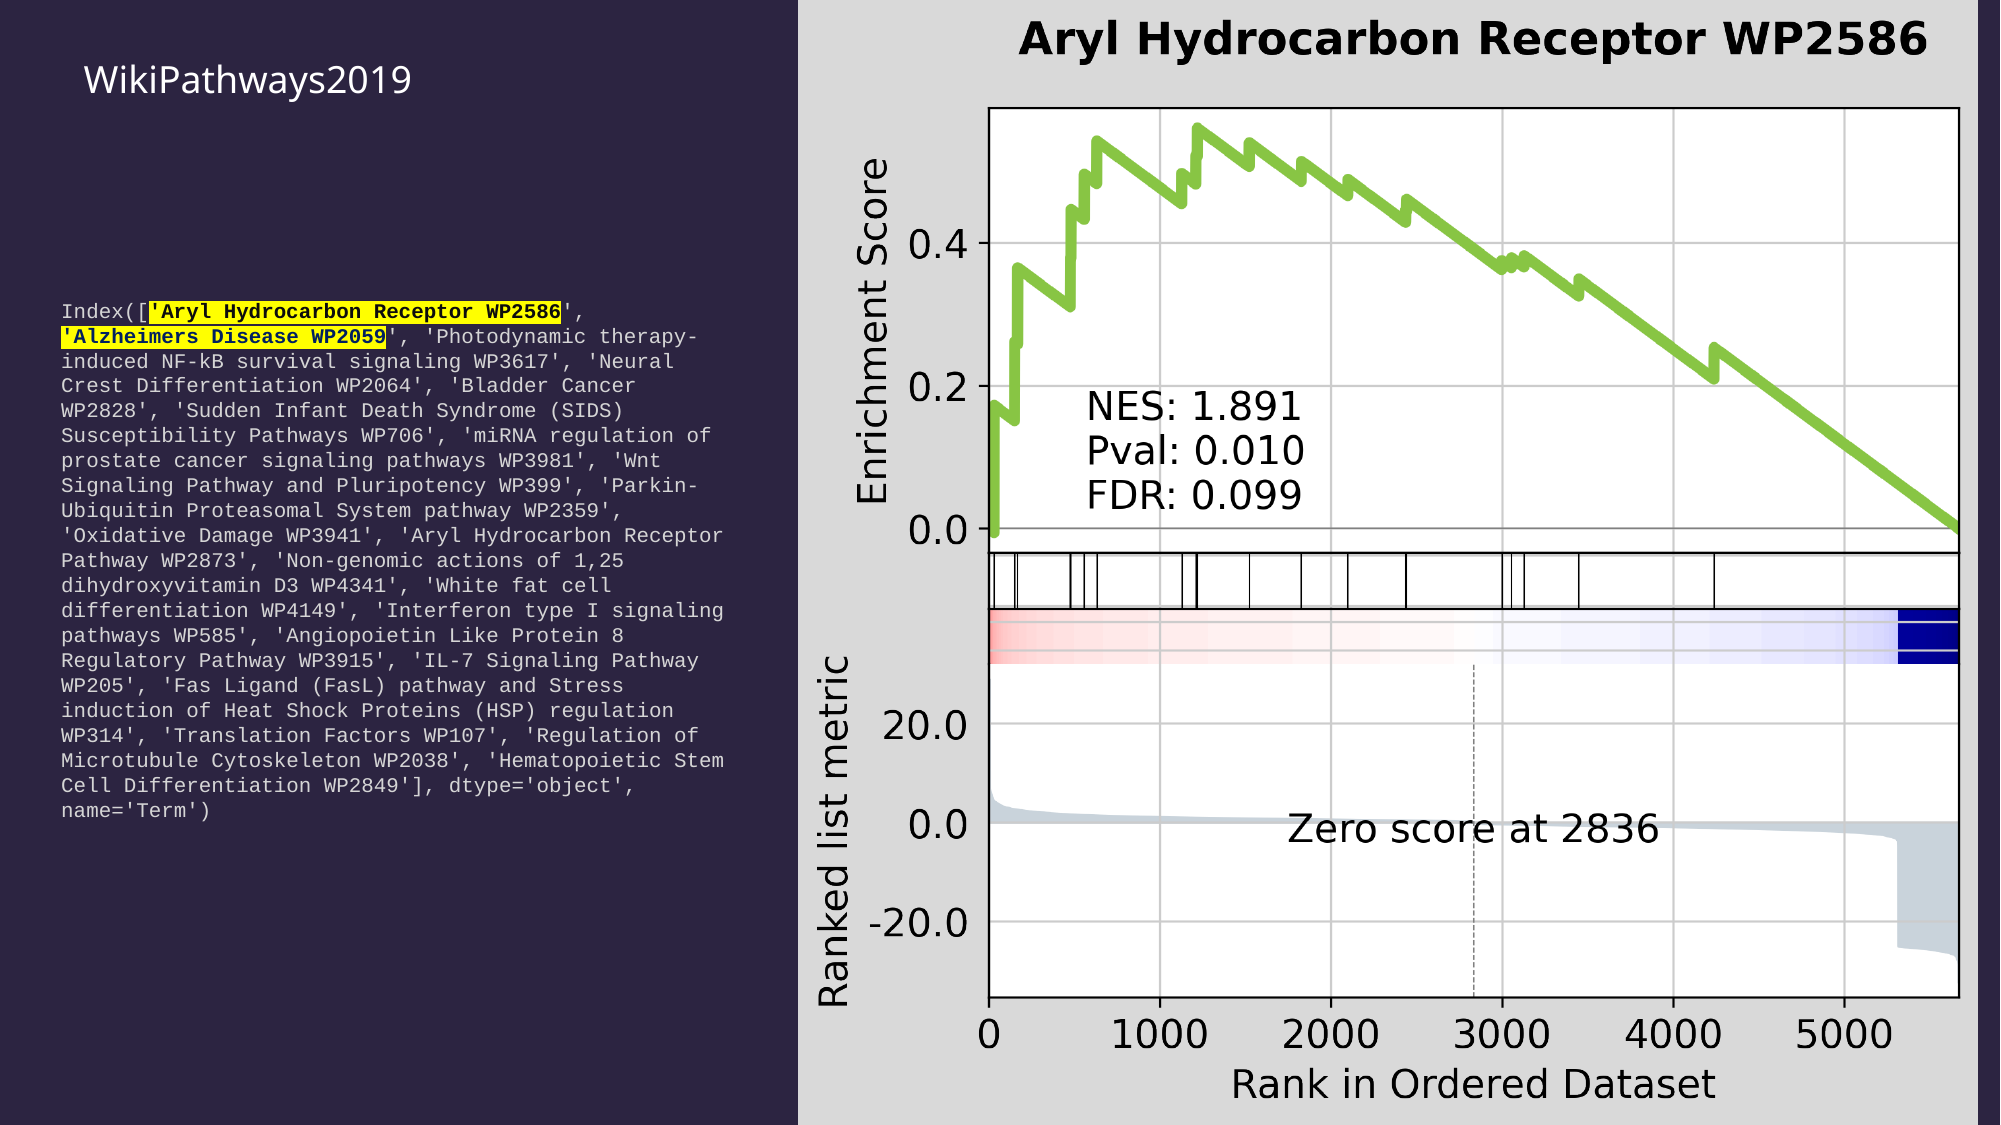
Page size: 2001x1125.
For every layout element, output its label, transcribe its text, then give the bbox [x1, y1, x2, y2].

text_box Index(['Aryl Hydrocarbon Receptor WP2586', 'Alzheimers Disease WP2059', 'Photodynamic therapy-induced NF-kB survival signaling WP3617', 'Neural Crest Differentiation WP2064', 'Bladder Cancer WP2828', 'Sudden Infant Death Syndrome (SIDS) Susceptibility Pathways WP706', 'miRNA regulation of prostate cancer signaling pathways WP3981', 'Wnt Signaling Pathway and Pluripotency WP399', 'Parkin-Ubiquitin Proteasomal System pathway WP2359', 'Oxidative Damage WP3941', 'Aryl Hydrocarbon Receptor Pathway WP2873', 'Non-genomic actions of 1,25 dihydroxyvitamin D3 WP4341', 'White fat cell differentiation WP4149', 'Interferon type I signaling pathways WP585', 'Angiopoietin Like Protein 8 Regulatory Pathway WP3915', 'IL-7 Signaling Pathway WP205', 'Fas Ligand (FasL) pathway and Stress induction of Heat Shock Proteins (HSP) regulation WP314', 'Translation Factors WP107', 'Regulation of Microtubule Cytoskeleton WP2038', 'Hematopoietic Stem Cell Differentiation WP2849'], dtype='object', name='Term') [46, 289, 747, 830]
text_box WikiPathways2019 [68, 48, 606, 109]
picture [797, 0, 1978, 1125]
